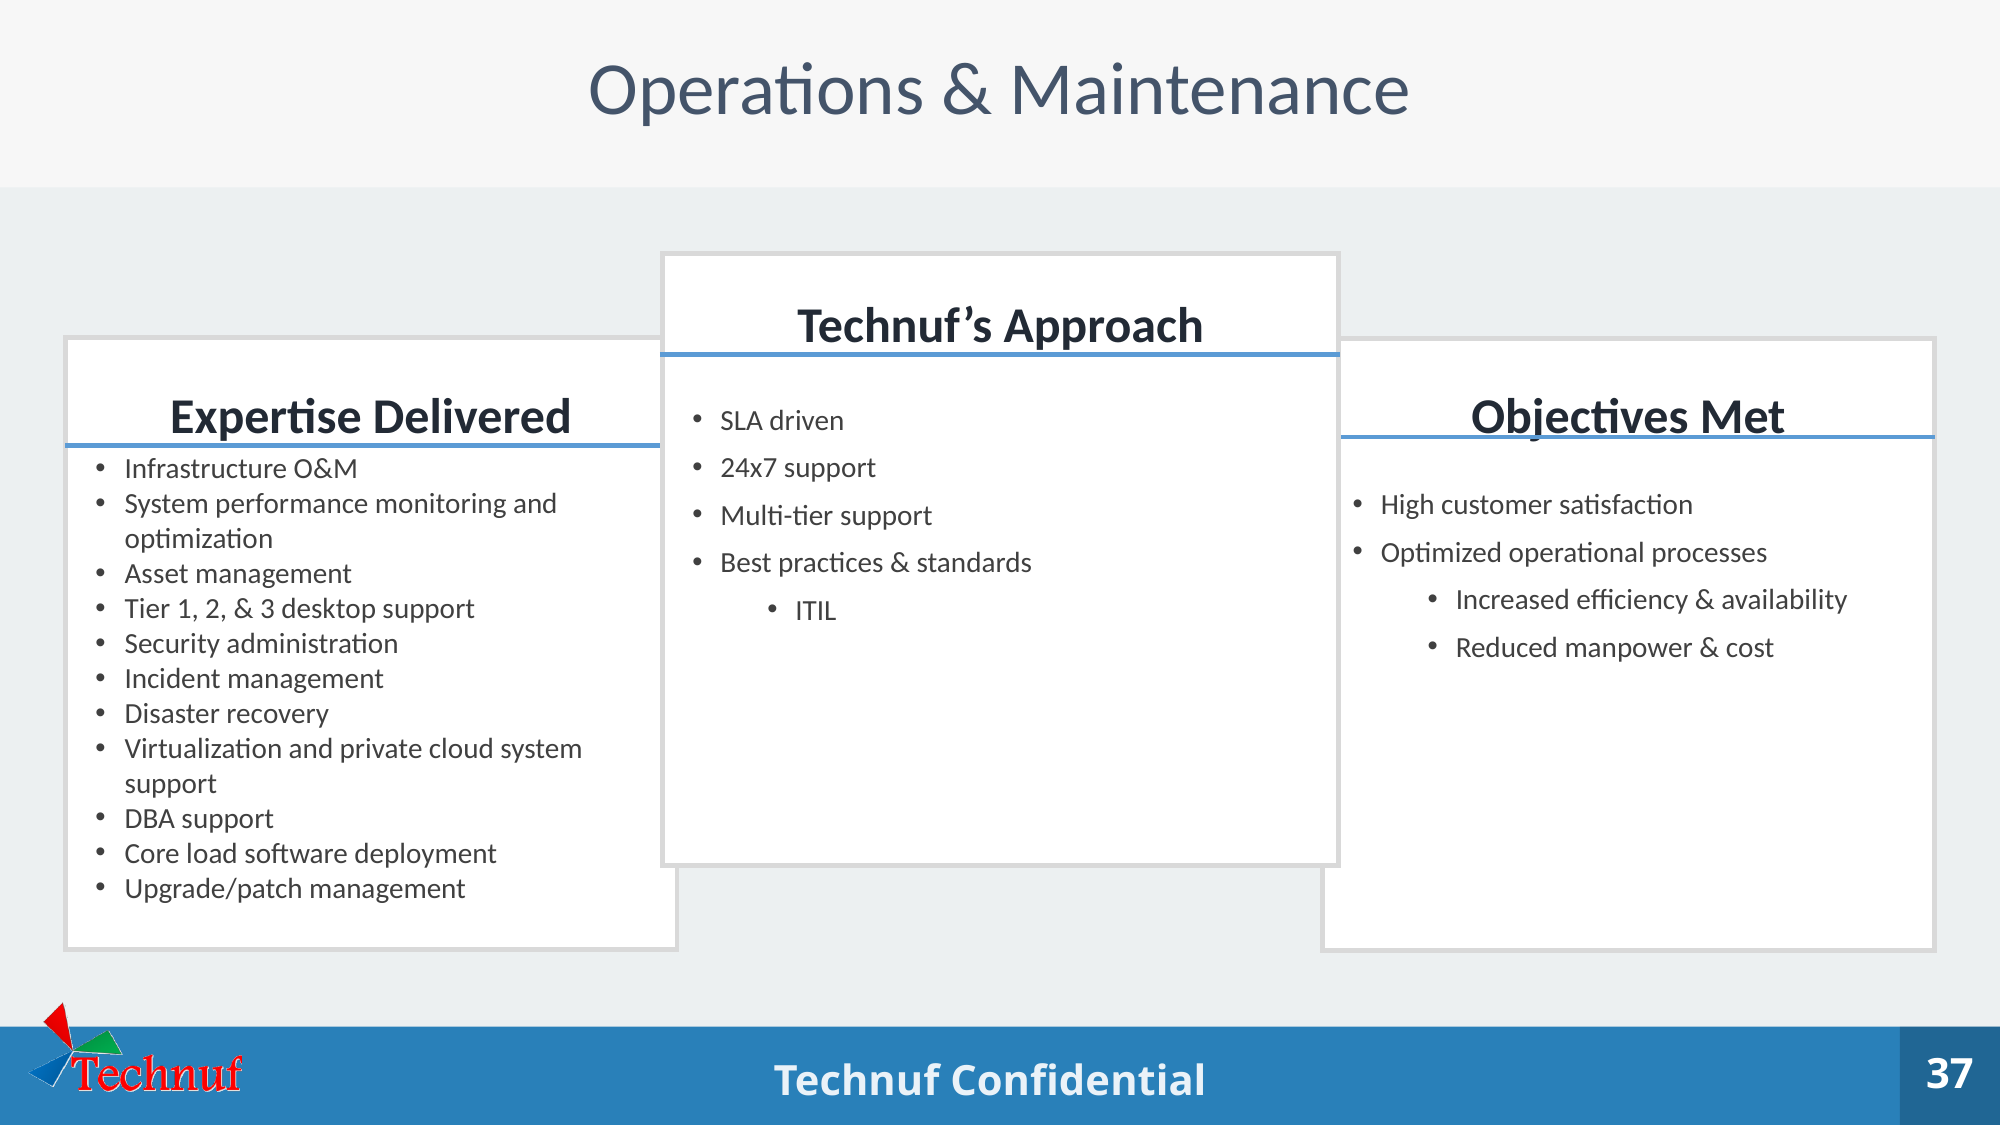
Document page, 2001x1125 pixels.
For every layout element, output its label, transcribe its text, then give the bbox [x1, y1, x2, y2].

title Operations & Maintenance [75, 50, 1925, 138]
text_box Objectives Met [1456, 439, 1801, 451]
text_box Infrastructure O&M System performance monitoring and optimization Asset management Tier 1, 2, & 3 desktop support Security administration Incident management Disaster recovery Virtualization and private cloud system support DBA support Core load software deployment Upgrade/patch management [64, 336, 678, 950]
text_box Objectives Met [1456, 376, 1801, 435]
text_box Technuf’s Approach [782, 285, 1220, 352]
text_box SLA driven 24x7 support Multi-tier support Best practices & standards ITIL [661, 357, 1339, 867]
text_box High customer satisfaction Optimized operational processes Increased efficiency & availability Reduced manpower & cost [1322, 337, 1936, 951]
text_box Expertise Delivered [155, 376, 588, 443]
slide_number 37 [1899, 1026, 2000, 1125]
text_box SLA driven 24x7 support Multi-tier support Best practices & standards ITIL [661, 253, 1339, 352]
picture [28, 1002, 242, 1109]
